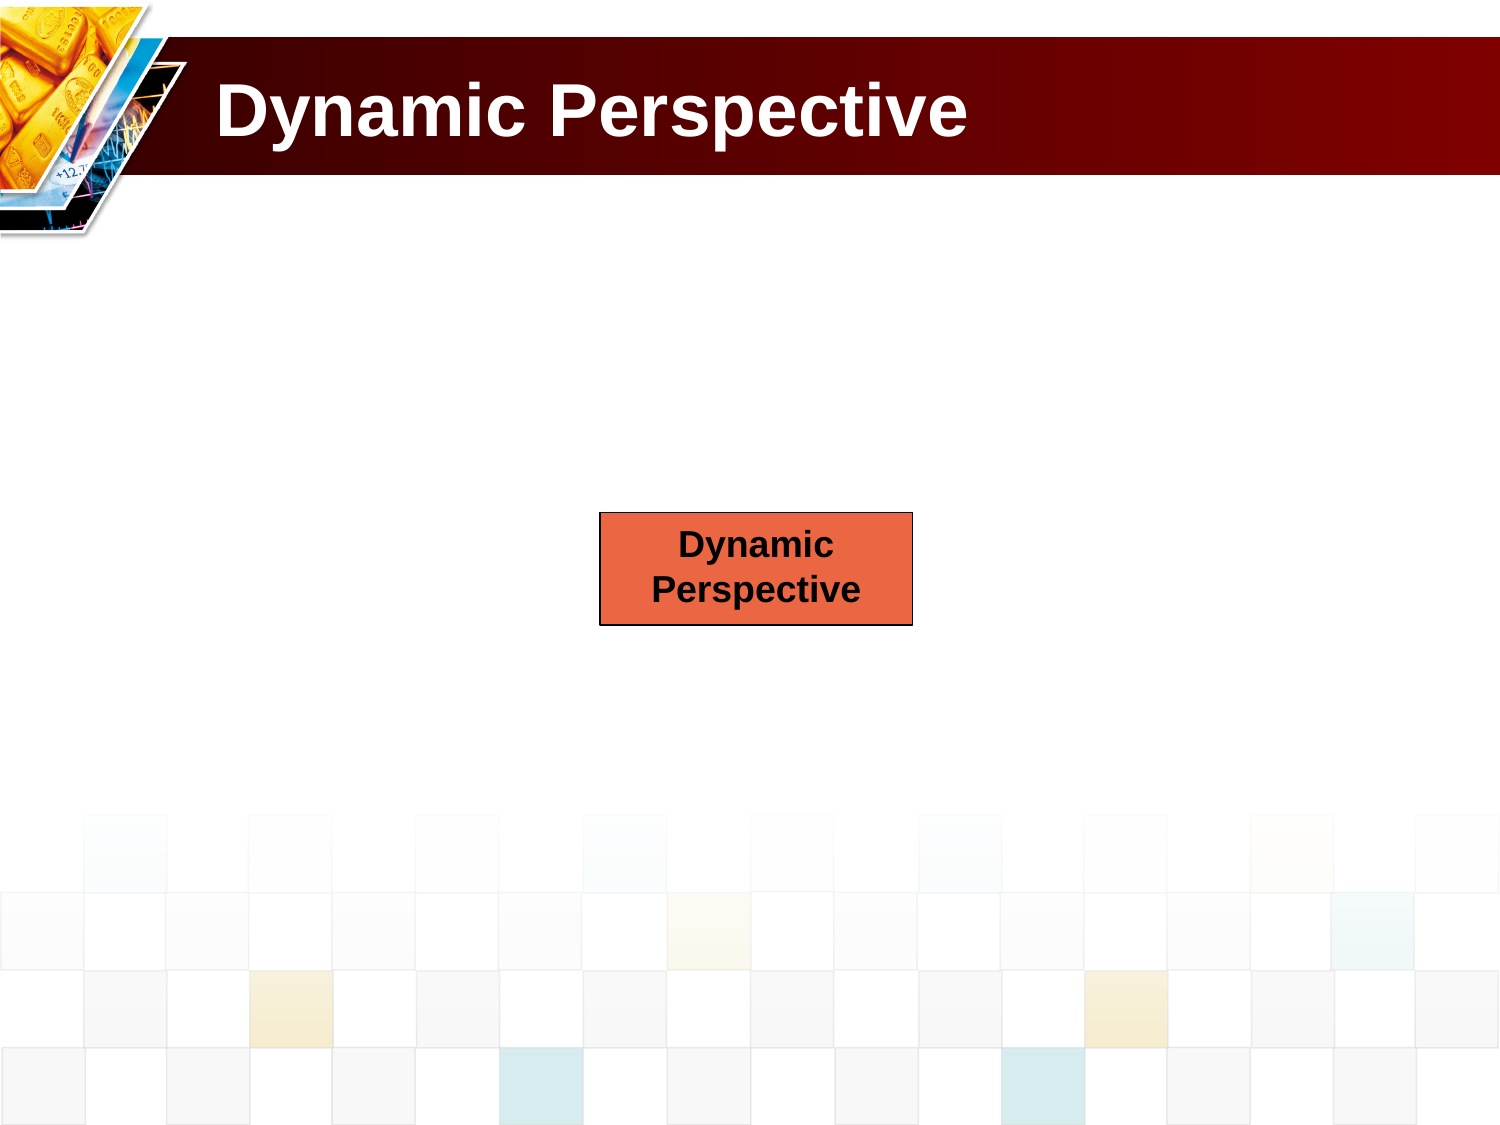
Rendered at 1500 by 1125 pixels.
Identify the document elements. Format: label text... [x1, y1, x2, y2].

text_box Dynamic Perspective [599, 512, 913, 625]
title Dynamic Perspective [200, 37, 1413, 175]
picture [0, 0, 190, 243]
